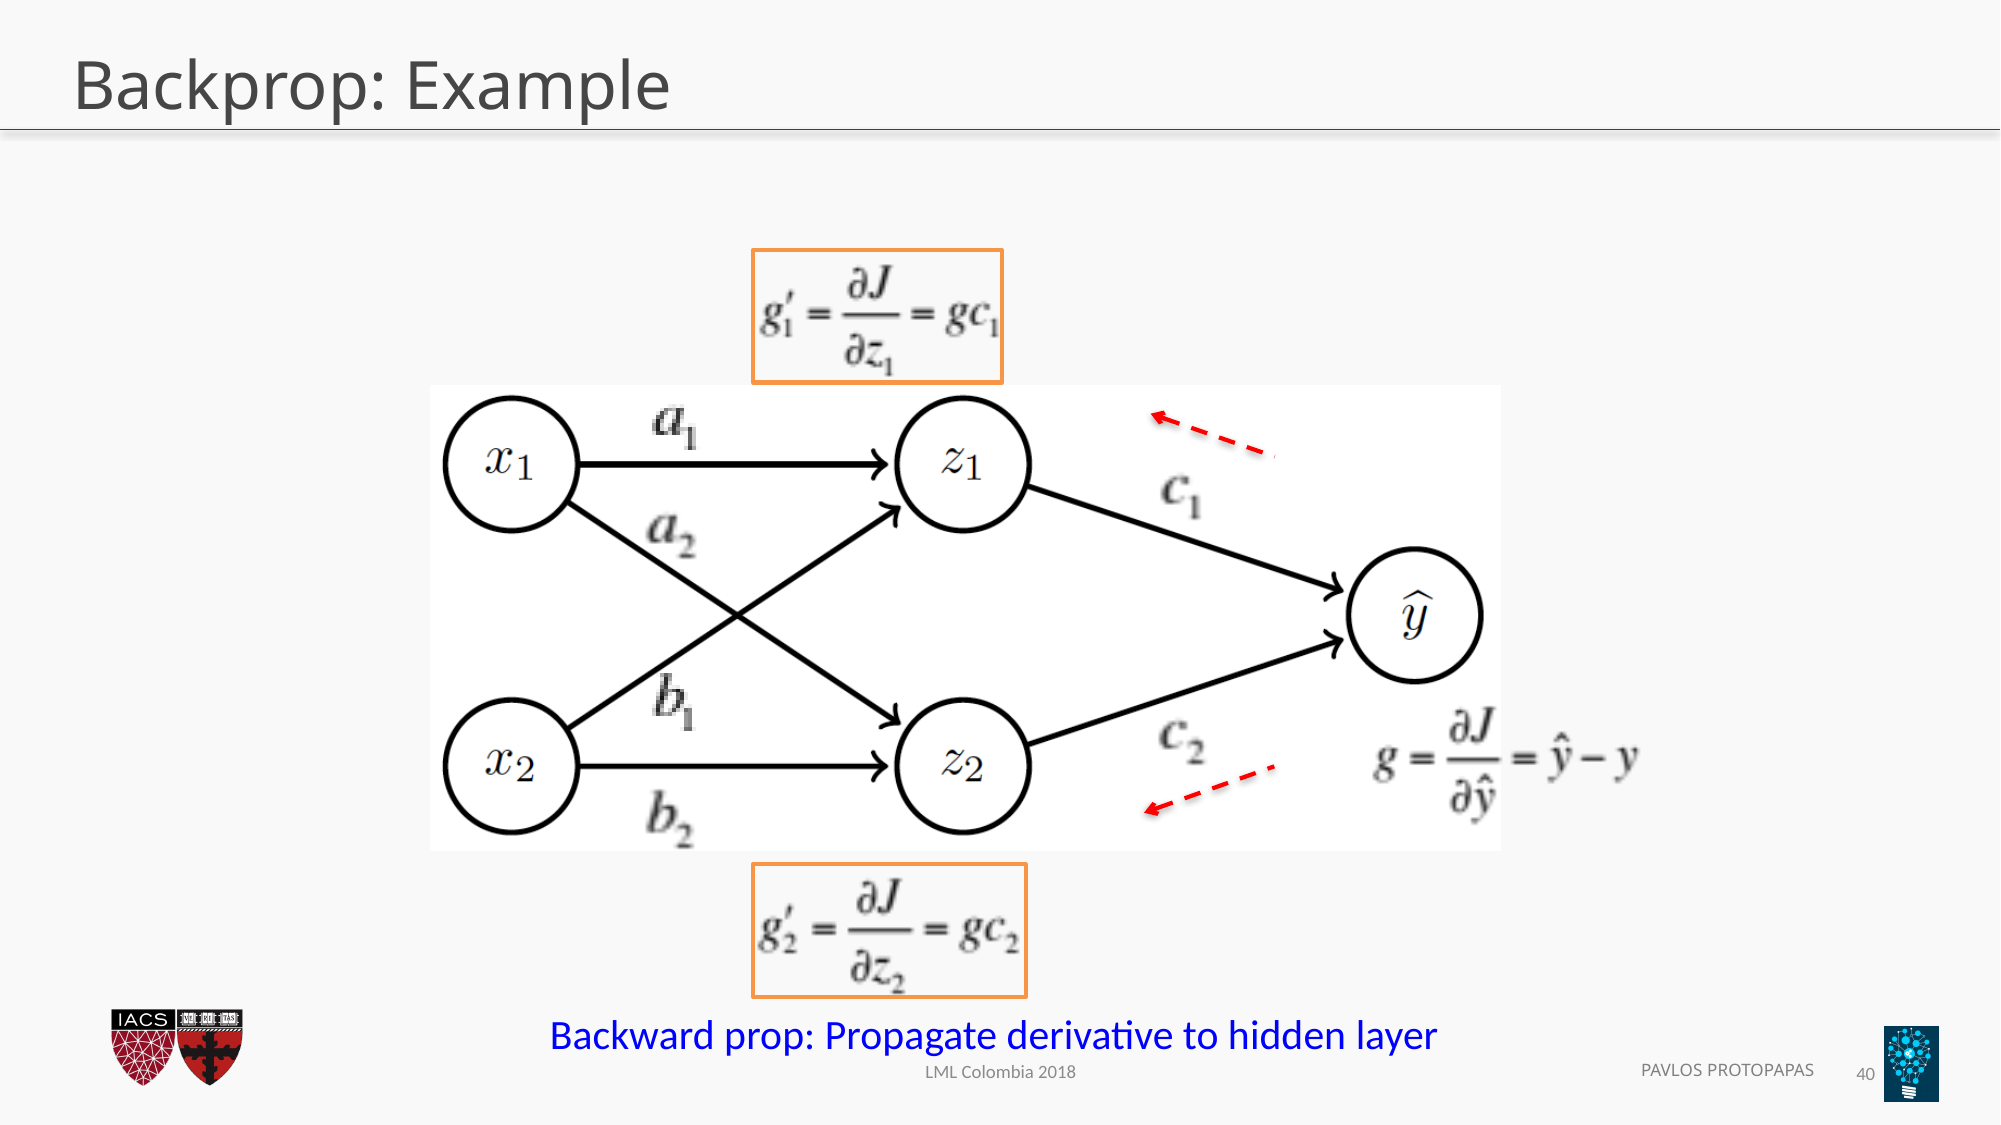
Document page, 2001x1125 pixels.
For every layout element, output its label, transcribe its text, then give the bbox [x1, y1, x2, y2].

picture [429, 385, 1501, 851]
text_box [644, 662, 700, 736]
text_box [644, 381, 701, 455]
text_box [1142, 769, 1276, 810]
picture [109, 1009, 243, 1086]
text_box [639, 779, 700, 854]
picture [1903, 1086, 1915, 1098]
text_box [640, 490, 705, 565]
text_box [1152, 696, 1213, 768]
title Backprop: Example [57, 35, 1943, 162]
picture [1905, 1049, 1913, 1058]
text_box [755, 251, 1003, 381]
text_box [1149, 415, 1276, 455]
text_box Backward prop: Propagate derivative to hidden layer [429, 1000, 1559, 1066]
text_box [751, 248, 1004, 254]
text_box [752, 863, 1026, 998]
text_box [1155, 463, 1206, 525]
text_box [1368, 691, 1647, 829]
